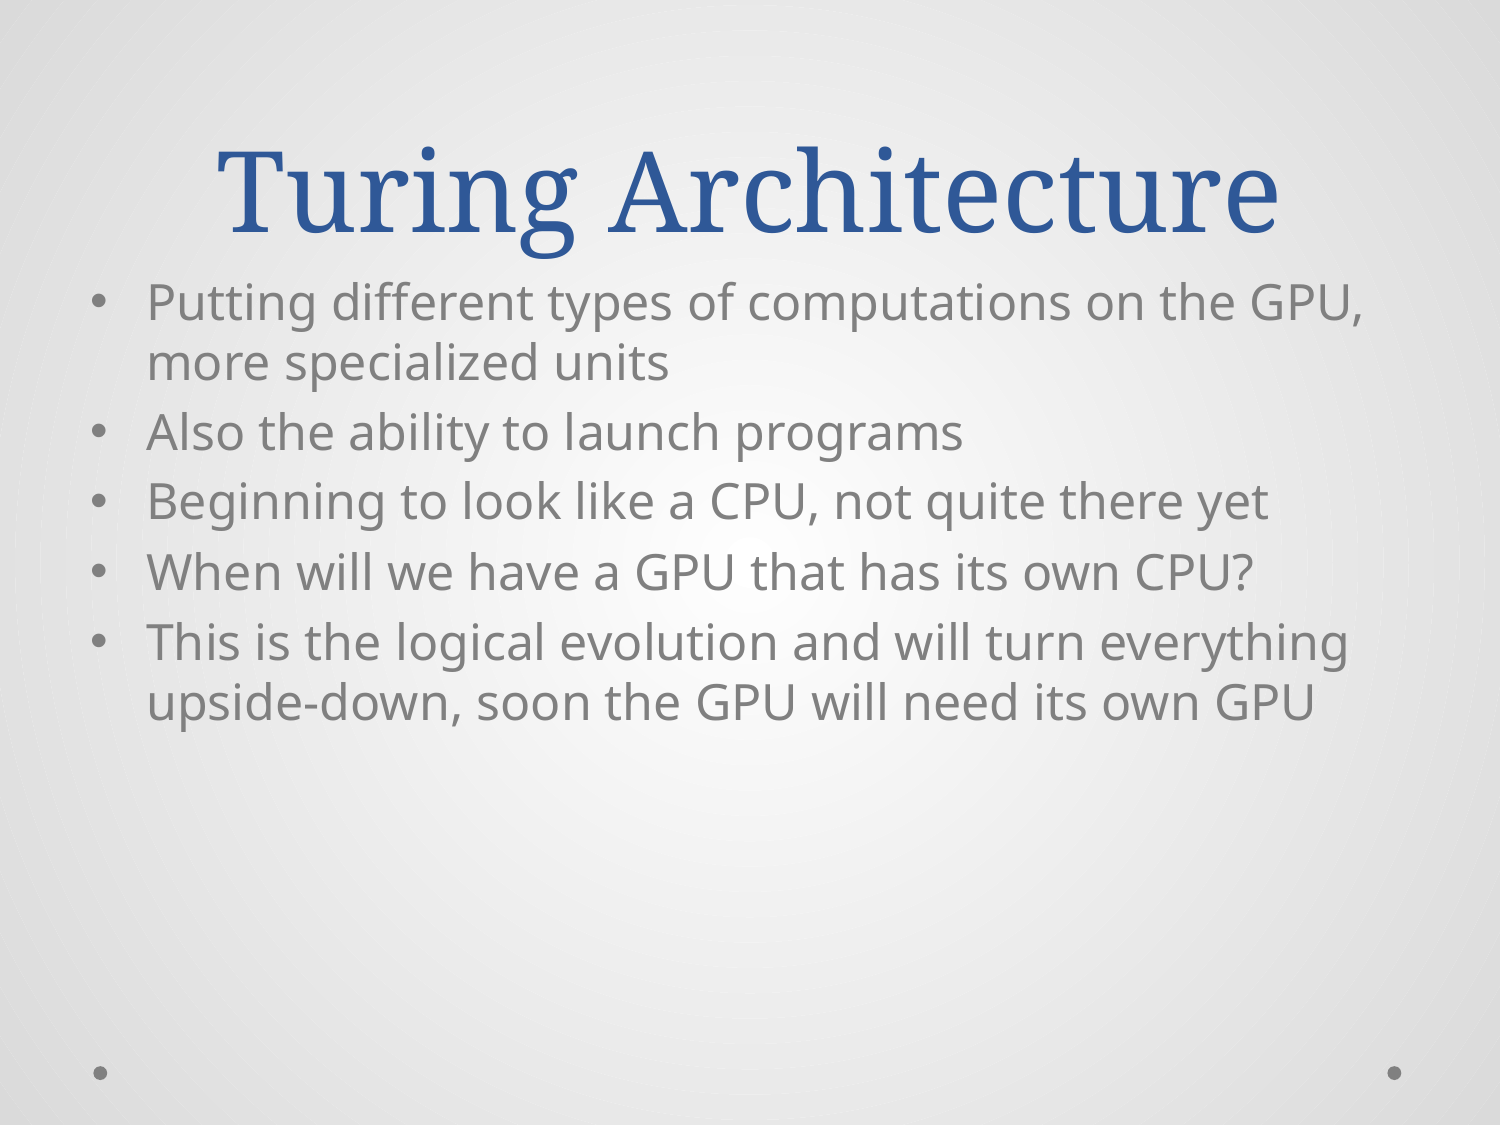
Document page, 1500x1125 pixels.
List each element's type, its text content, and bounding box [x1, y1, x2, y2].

list Putting different types of computations on the GPU, more specialized units Also the ability to launch programs Beginning to look like a CPU, not quite there yet When will we have a GPU that has its own CPU? This is the logical evolution and will turn everything upside-down, soon the GPU will need its own GPU [75, 262, 1425, 1005]
title Turing Architecture [75, 0, 1425, 262]
